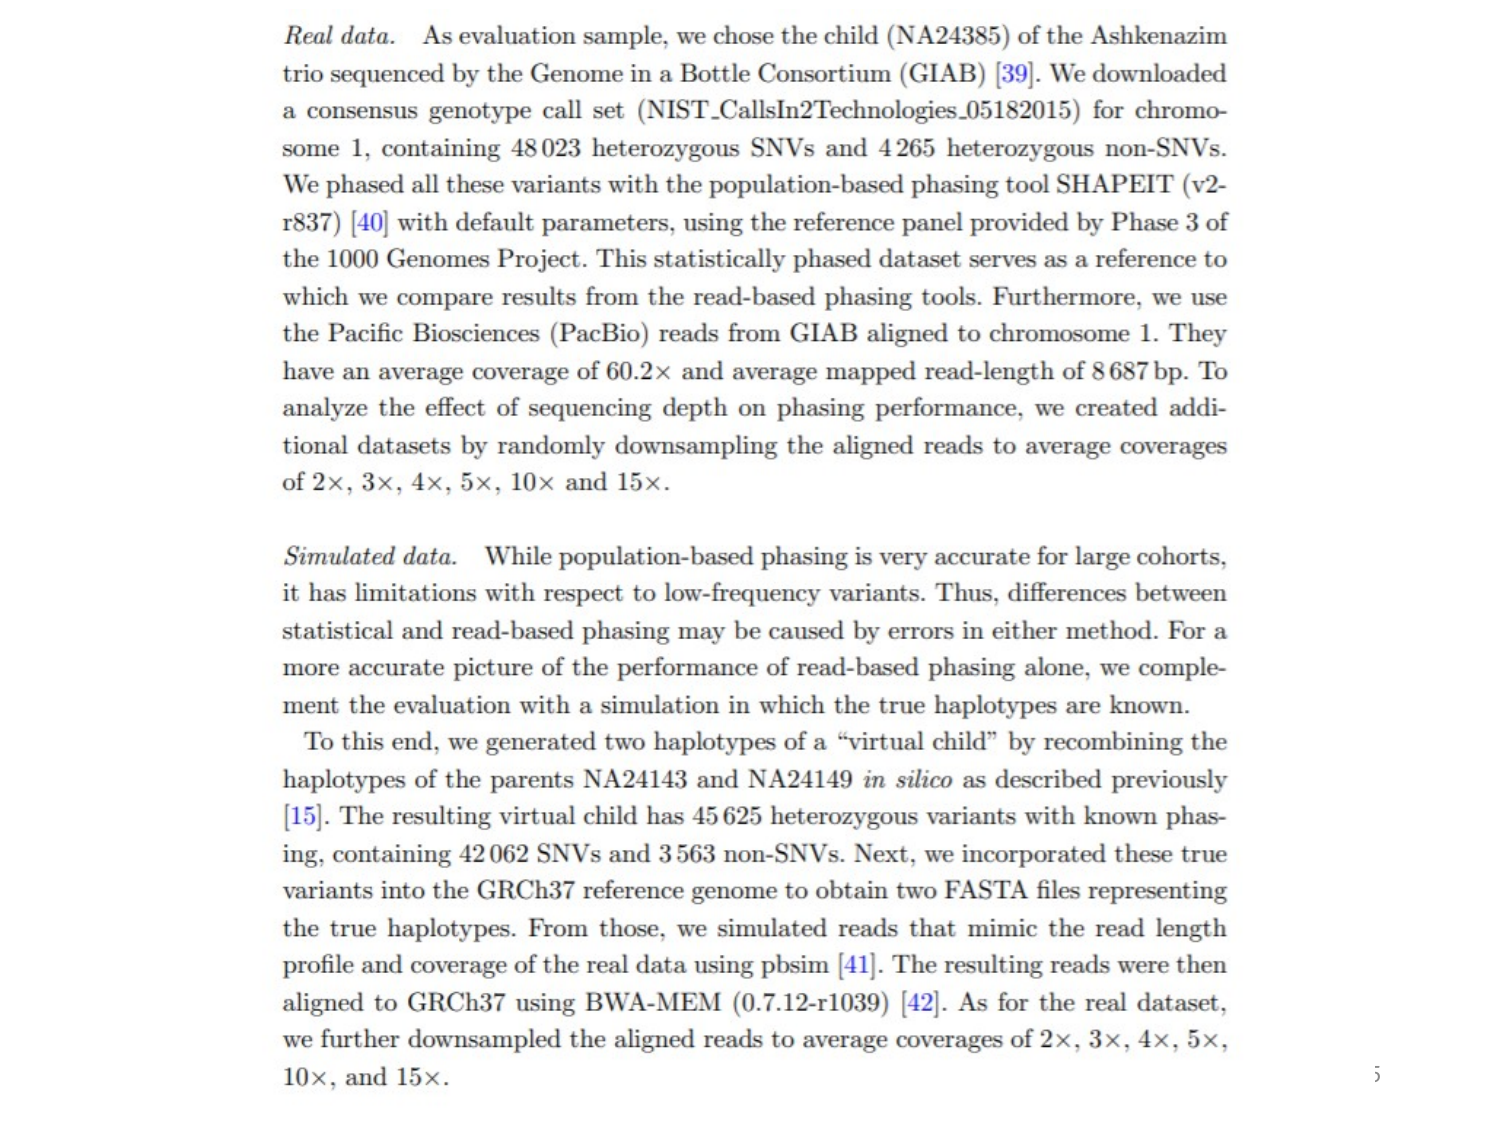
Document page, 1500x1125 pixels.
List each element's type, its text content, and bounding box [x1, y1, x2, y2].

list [146, 9, 1375, 1113]
slide_number 135 [1375, 1042, 1397, 1103]
